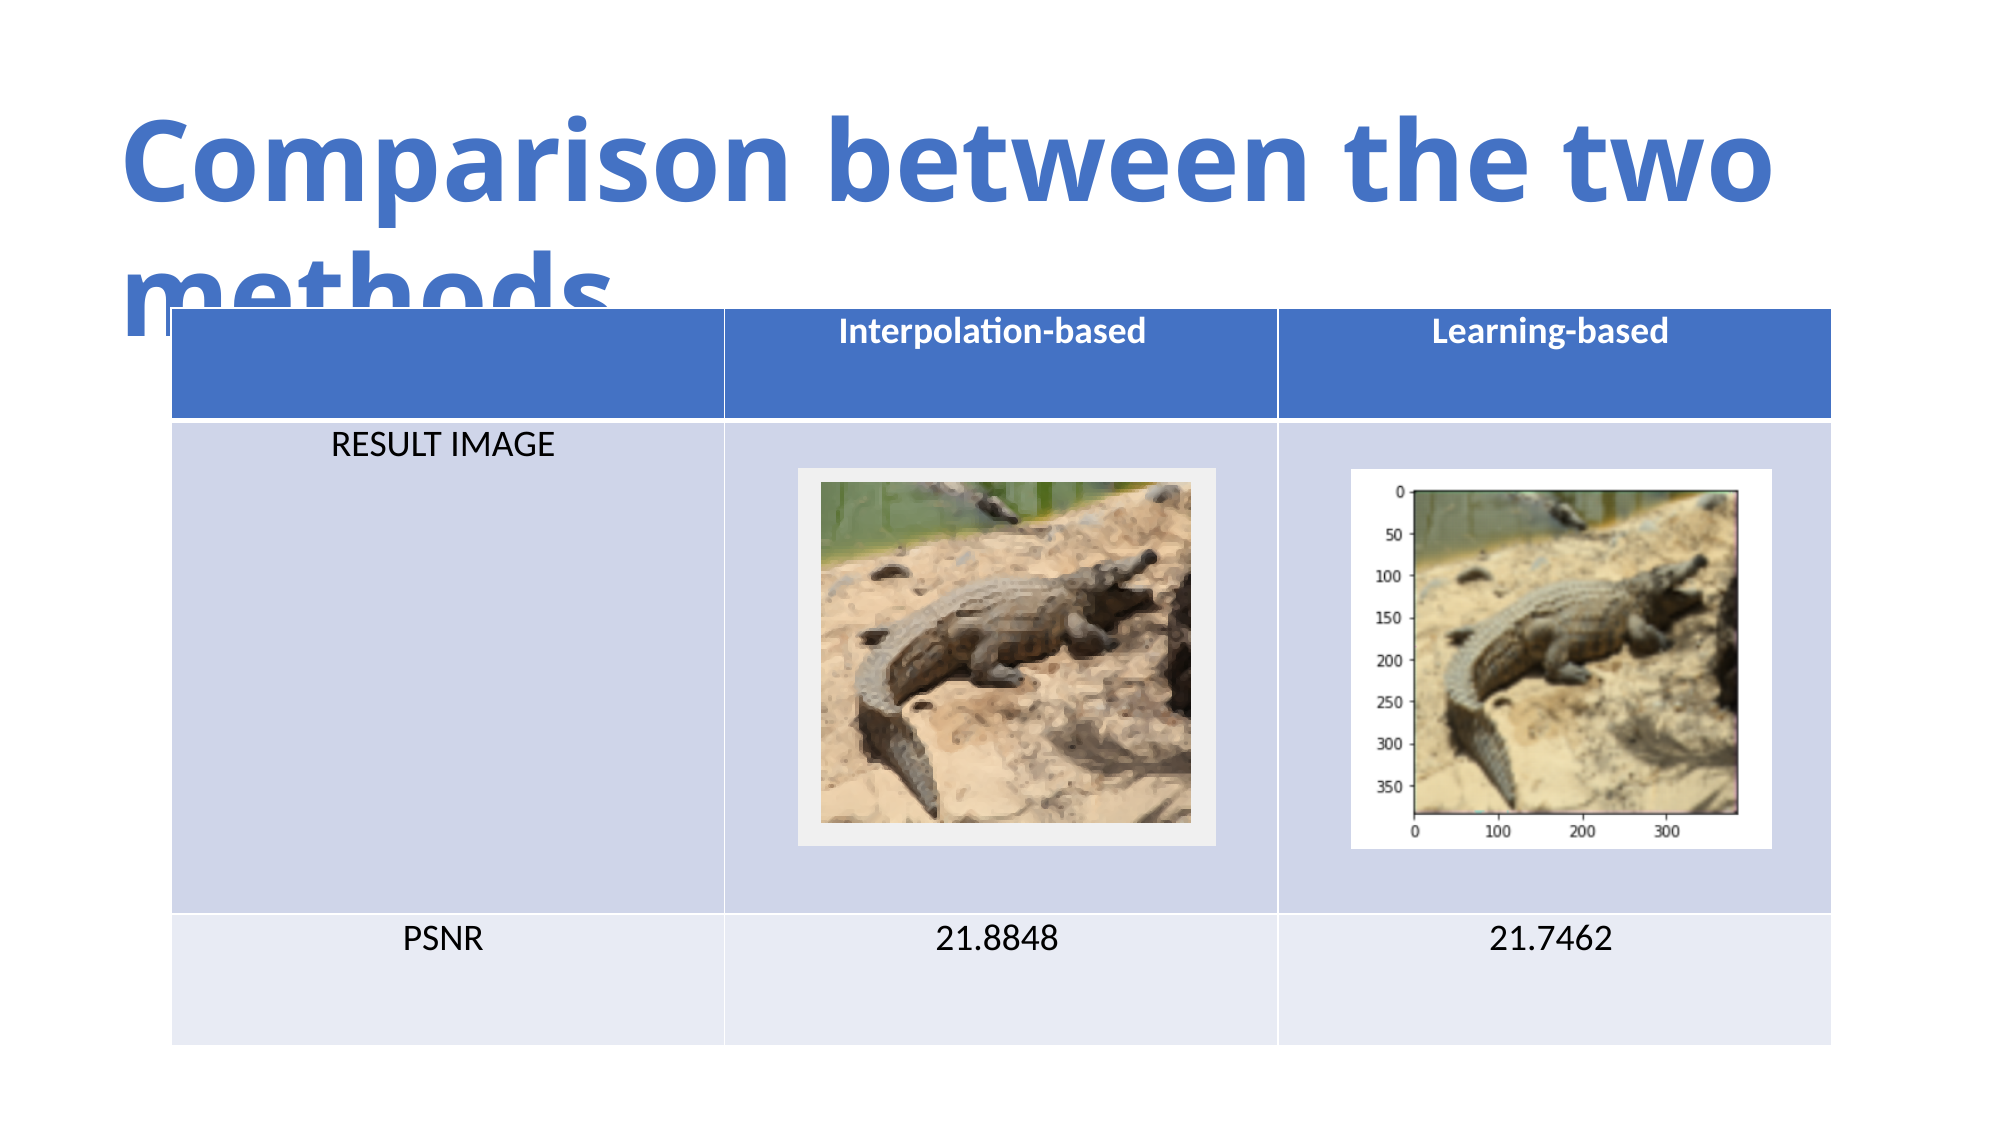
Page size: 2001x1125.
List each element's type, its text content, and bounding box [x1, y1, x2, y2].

picture [797, 468, 1216, 846]
table_cell 21.7462 [1279, 915, 1831, 1045]
table_cell [725, 423, 1277, 913]
picture [1351, 469, 1772, 849]
table_header Interpolation-based [725, 309, 1277, 418]
table_header Learning-based [1279, 309, 1831, 418]
table_header [172, 309, 724, 418]
table_cell RESULT IMAGE [172, 423, 724, 913]
table_cell [1279, 423, 1831, 913]
table_cell PSNR [172, 915, 724, 1045]
table_cell 21.8848 [725, 915, 1277, 1045]
text_box Comparison between the two methods [104, 81, 1951, 367]
